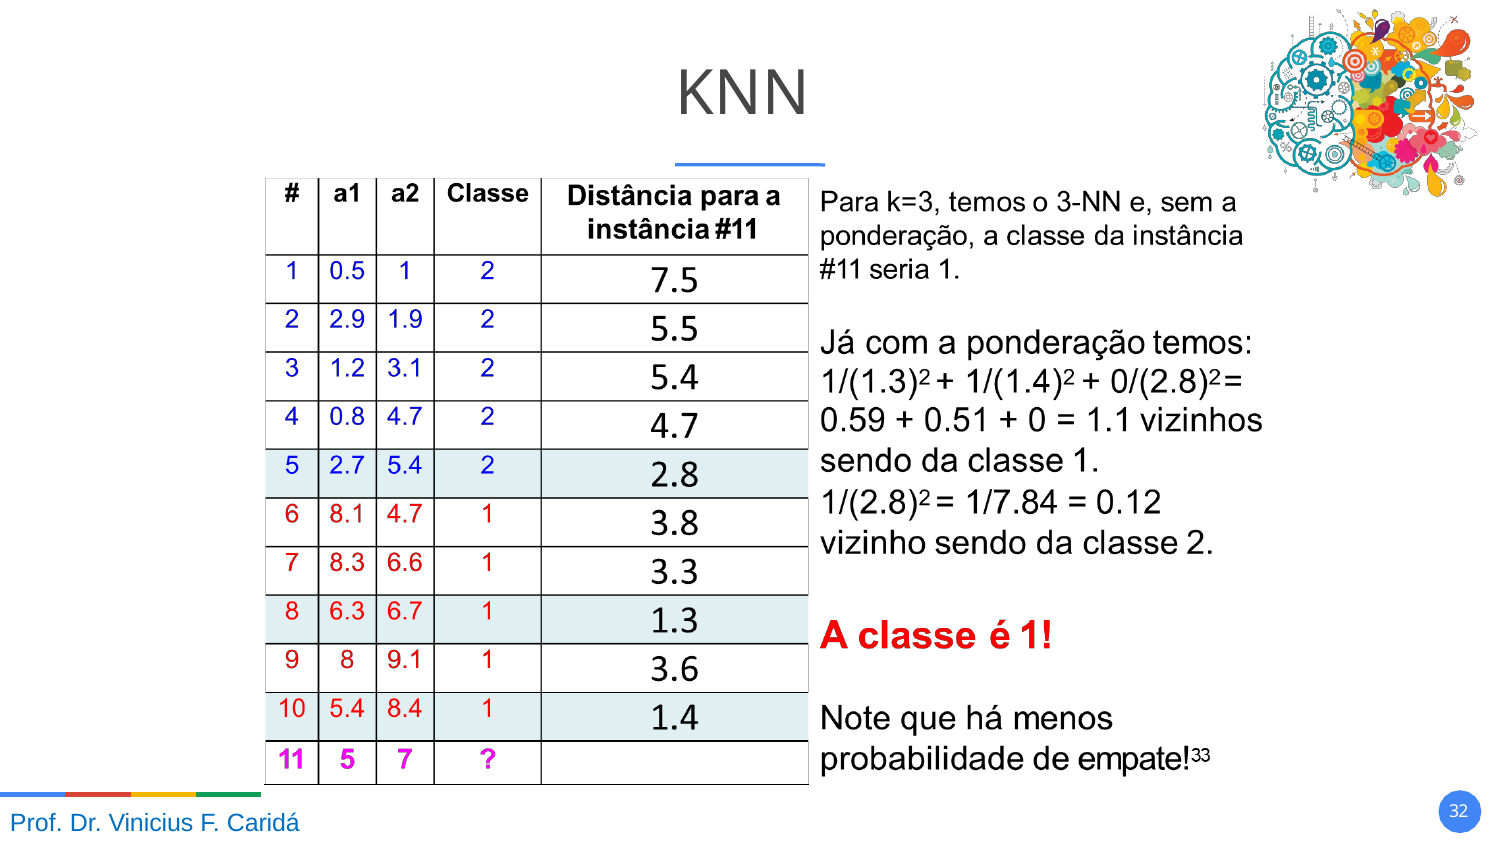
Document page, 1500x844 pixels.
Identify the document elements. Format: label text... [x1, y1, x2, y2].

footer Prof. Dr. Vinicius F. Caridá [7, 806, 309, 844]
slide_number 10 [1444, 797, 1474, 844]
text_box [263, 168, 1301, 798]
text_box [1255, 0, 1484, 216]
text_box [1438, 790, 1482, 828]
text_box KNN [673, 49, 816, 127]
